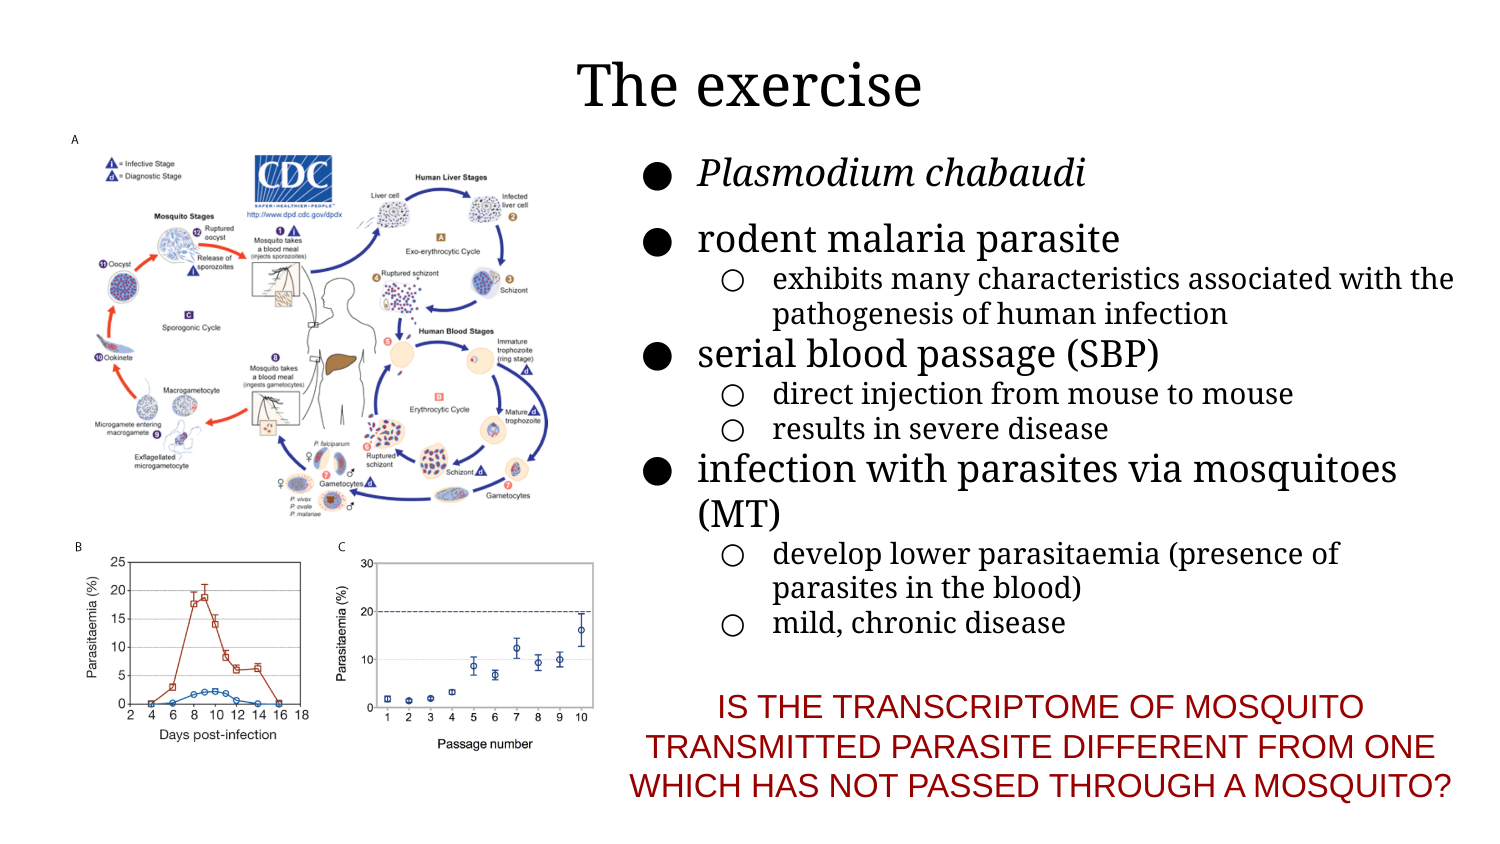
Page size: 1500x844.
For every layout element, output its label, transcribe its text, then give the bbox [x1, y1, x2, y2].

picture [67, 127, 604, 755]
title The exercise [51, 33, 1449, 128]
list Plasmodium chabaudi rodent malaria parasite exhibits many characteristics associated with the pathogenesis of human infection serial blood passage (SBP) direct injection from mouse to mouse results in severe disease infection with parasites via mosquitoes (MT) develop lower parasitaemia (presence of parasites in the blood) mild, chronic disease IS THE TRANSCRIPTOME OF MOSQUITO TRANSMITTED PARASITE DIFFERENT FROM ONE WHICH HAS NOT PASSED THROUGH A MOSQUITO? [607, 127, 1475, 803]
